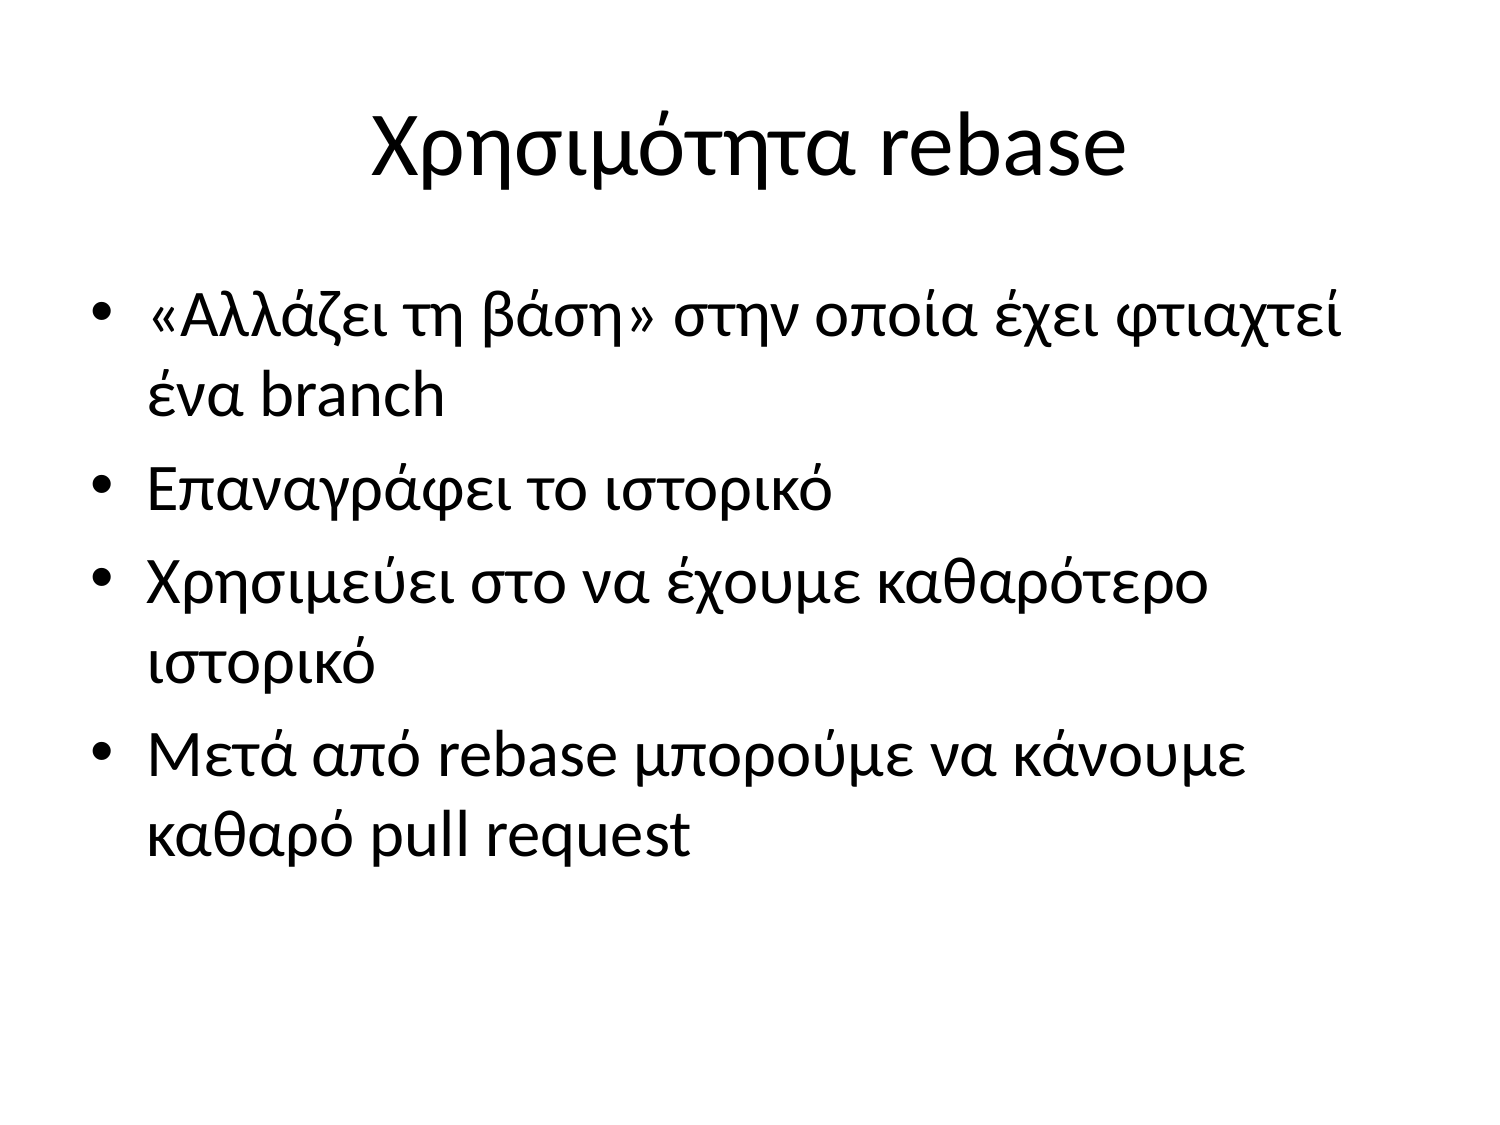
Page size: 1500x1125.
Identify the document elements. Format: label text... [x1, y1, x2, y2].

list «Αλλάζει τη βάση» στην οποία έχει φτιαχτεί ένα branch Επαναγράφει το ιστορικό Χρησιμεύει στο να έχουμε καθαρότερο ιστορικό Μετά από rebase μπορούμε να κάνουμε καθαρό pull request [75, 262, 1425, 1005]
title Χρησιμότητα rebase [75, 45, 1425, 233]
